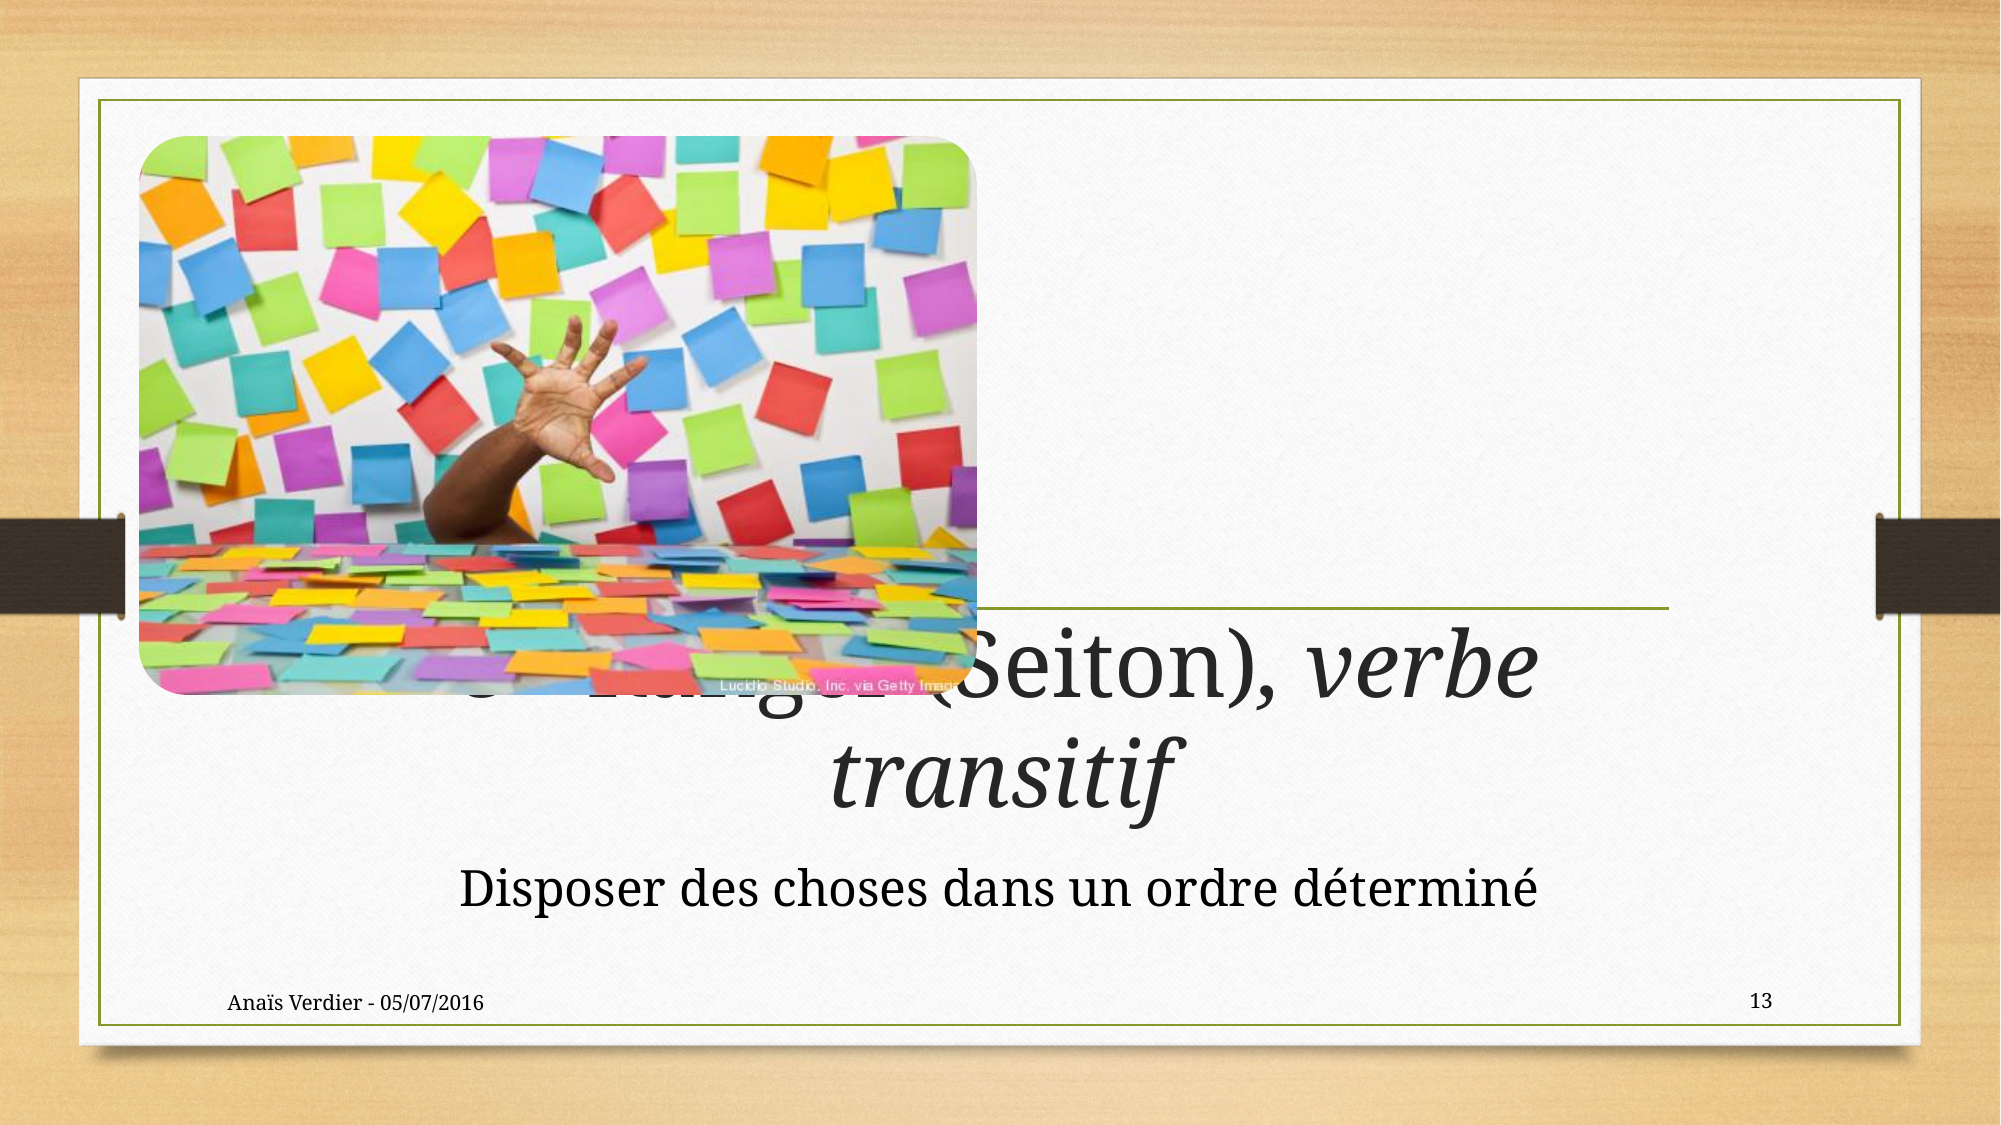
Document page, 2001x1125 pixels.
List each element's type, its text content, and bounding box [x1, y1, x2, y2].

title 3 - Ranger (Seiton), verbe transitif [330, 694, 1669, 834]
slide_number 13 [1698, 979, 1788, 1025]
footer Anaïs Verdier - 05/07/2016 [212, 979, 1411, 1025]
picture [0, 0, 2001, 1125]
list Disposer des choses dans un ordre déterminé [330, 848, 1669, 945]
